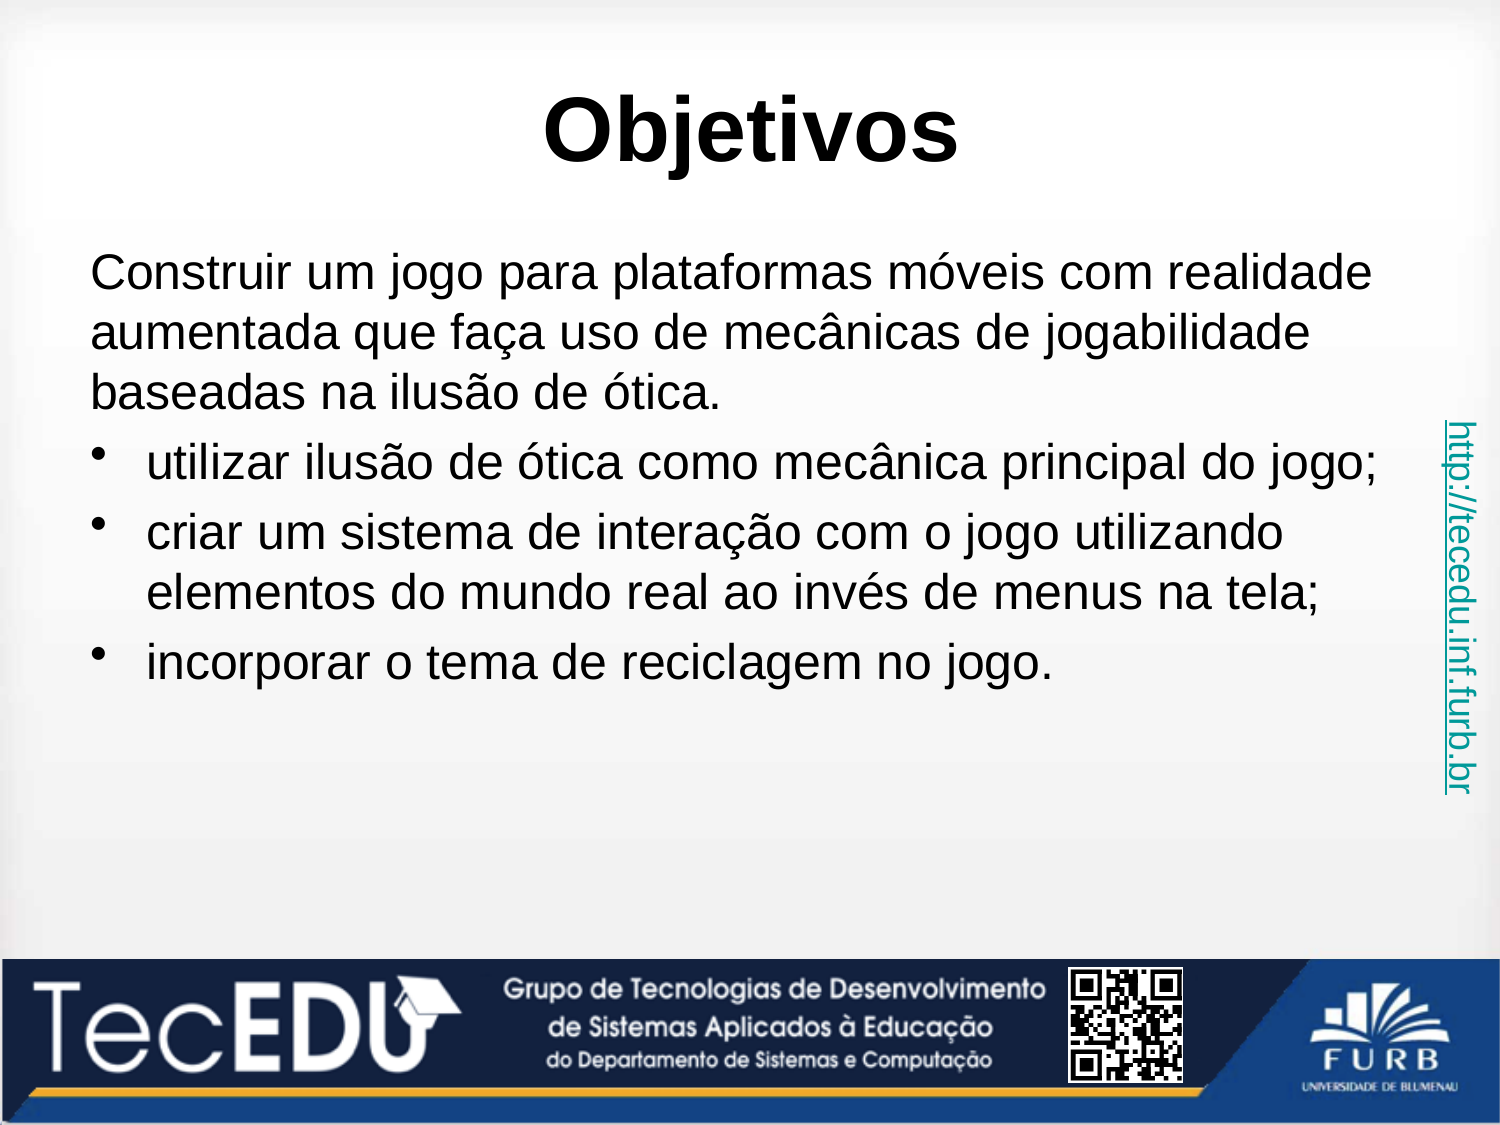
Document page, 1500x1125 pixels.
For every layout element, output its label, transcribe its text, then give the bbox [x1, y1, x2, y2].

list Construir um jogo para plataformas móveis com realidade aumentada que faça uso de mecânicas de jogabilidade baseadas na ilusão de ótica. utilizar ilusão de ótica como mecânica principal do jogo; criar um sistema de interação com o jogo utilizando elementos do mundo real ao invés de menus na tela; incorporar o tema de reciclagem no jogo. [74, 231, 1426, 1000]
picture [0, 0, 1500, 1125]
title Objetivos [76, 30, 1427, 219]
